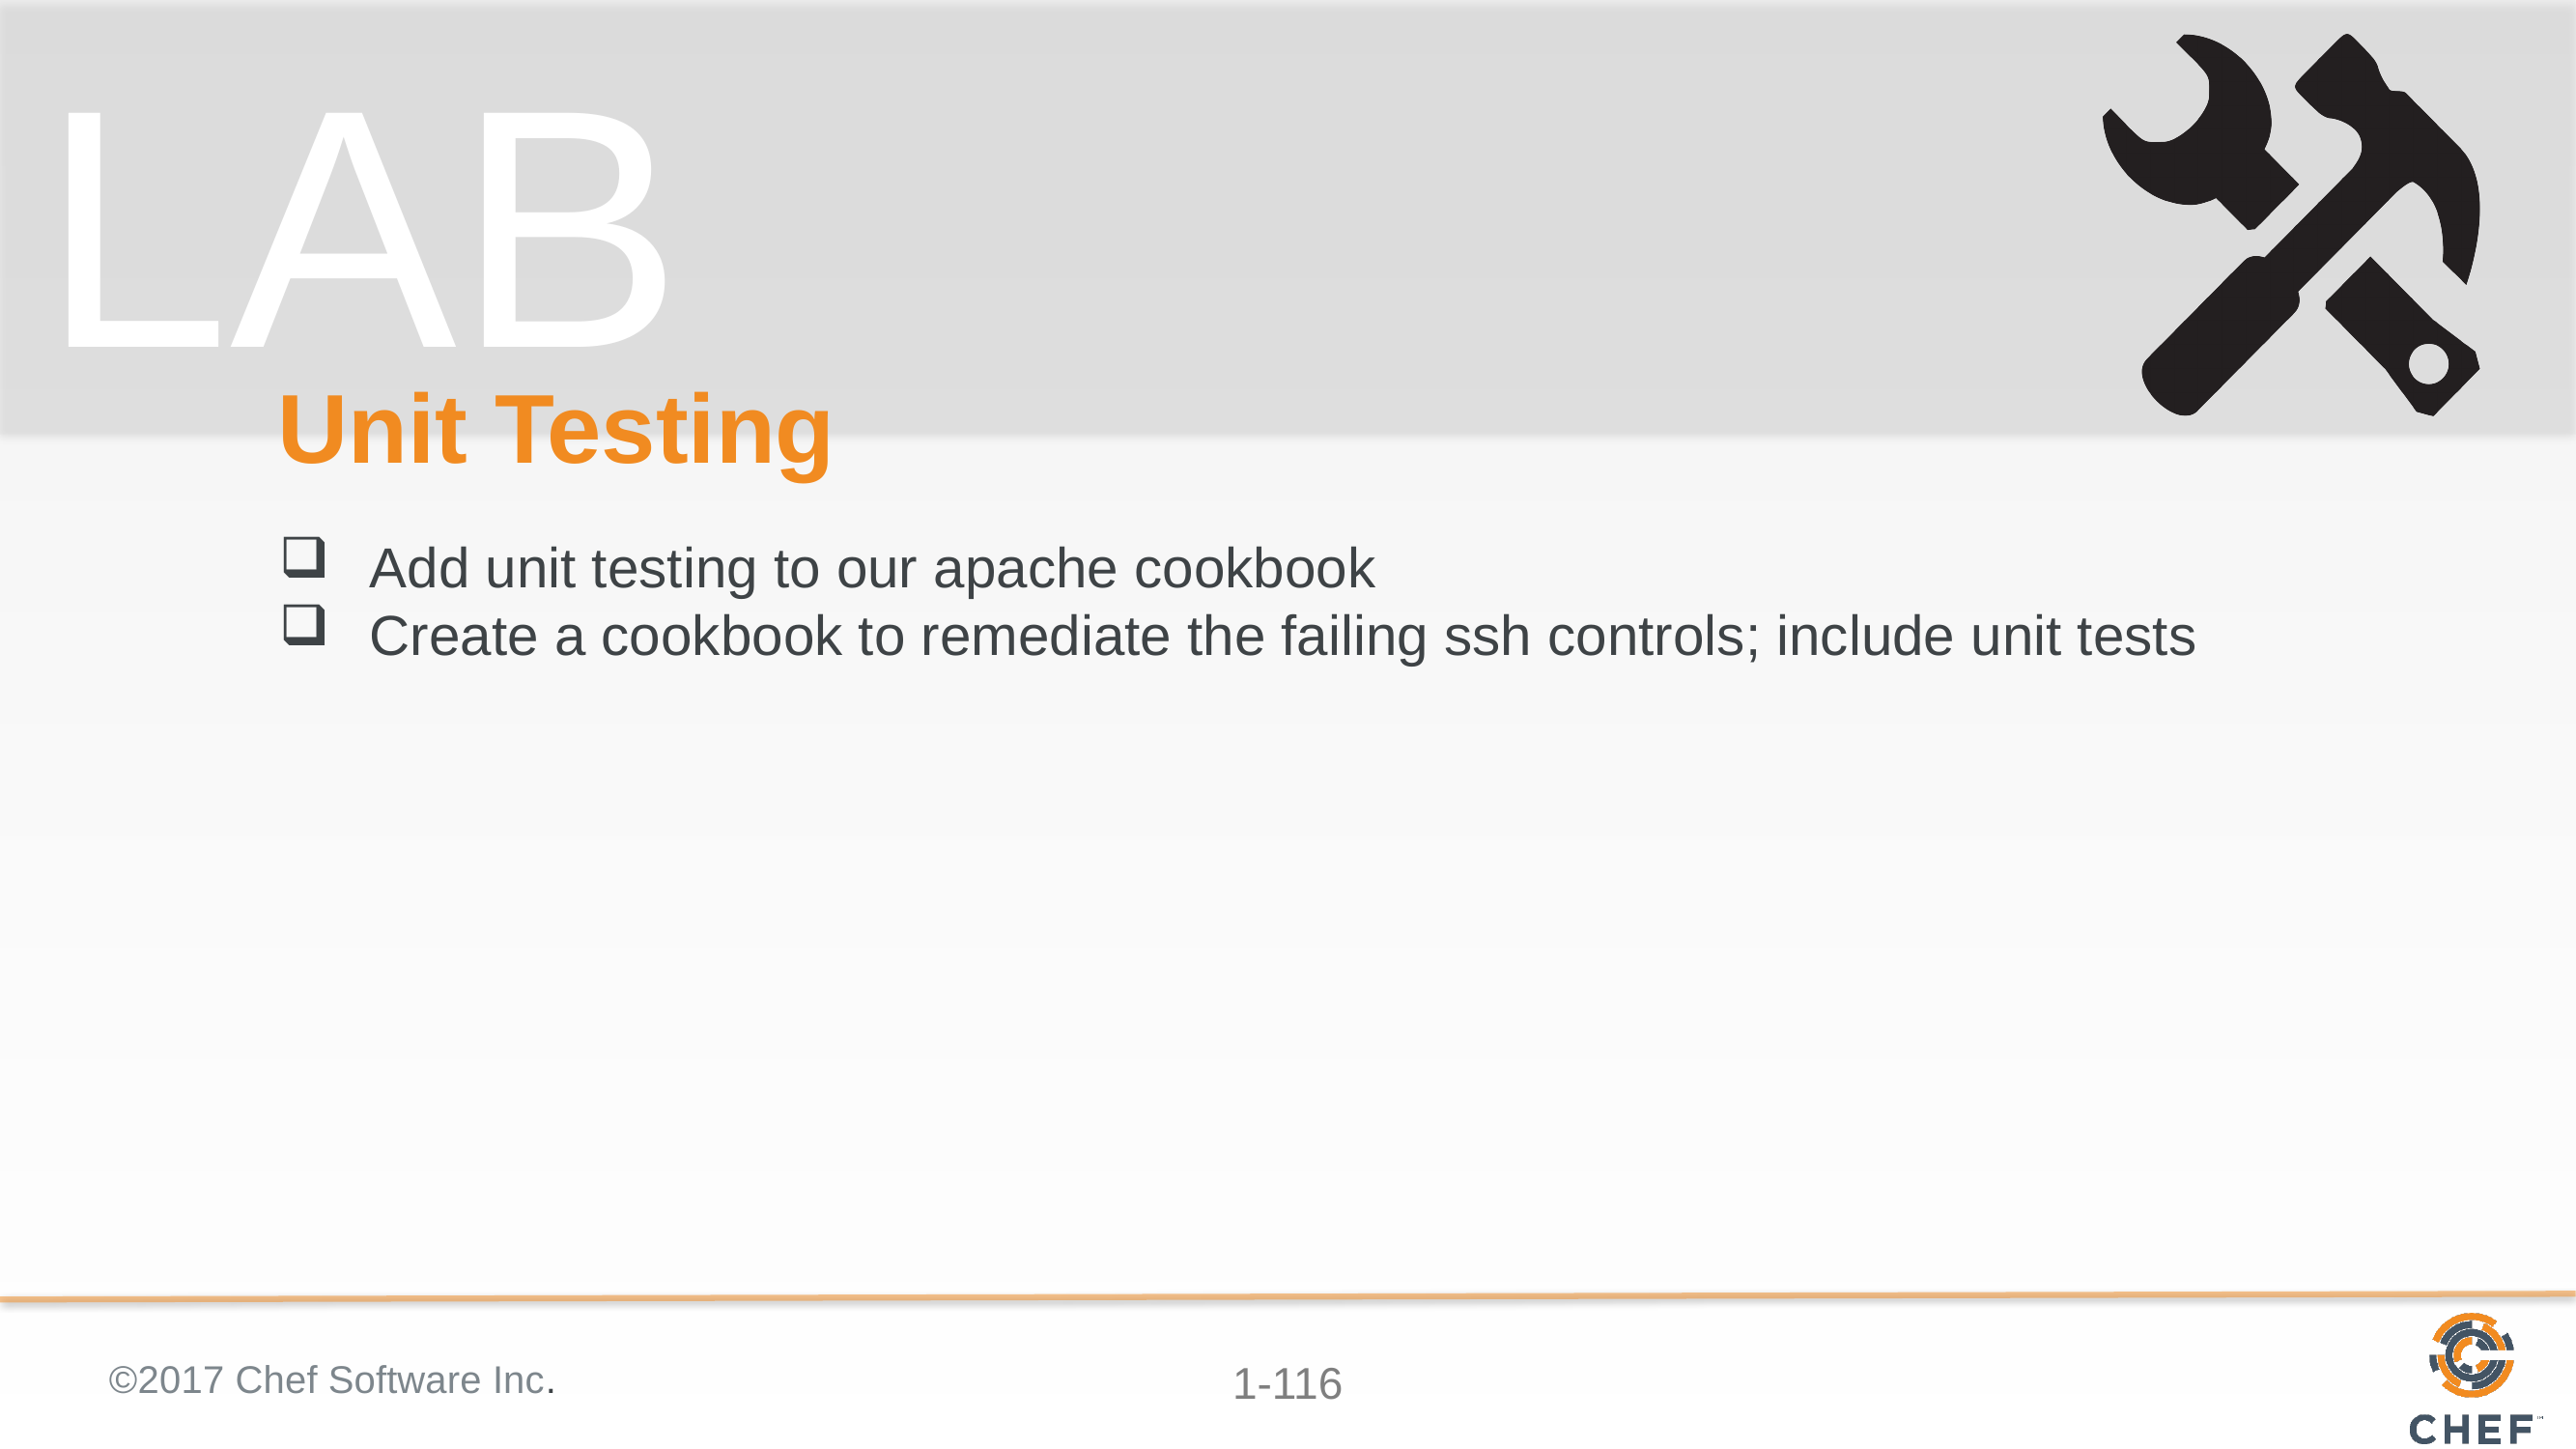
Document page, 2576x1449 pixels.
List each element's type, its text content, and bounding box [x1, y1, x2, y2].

picture [2103, 34, 2485, 416]
subtitle Add unit testing to our apache cookbook Create a cookbook to remediate the failing ssh controls; include unit tests [265, 516, 2217, 1047]
picture [2399, 1297, 2551, 1449]
title Unit Testing [263, 363, 2218, 499]
